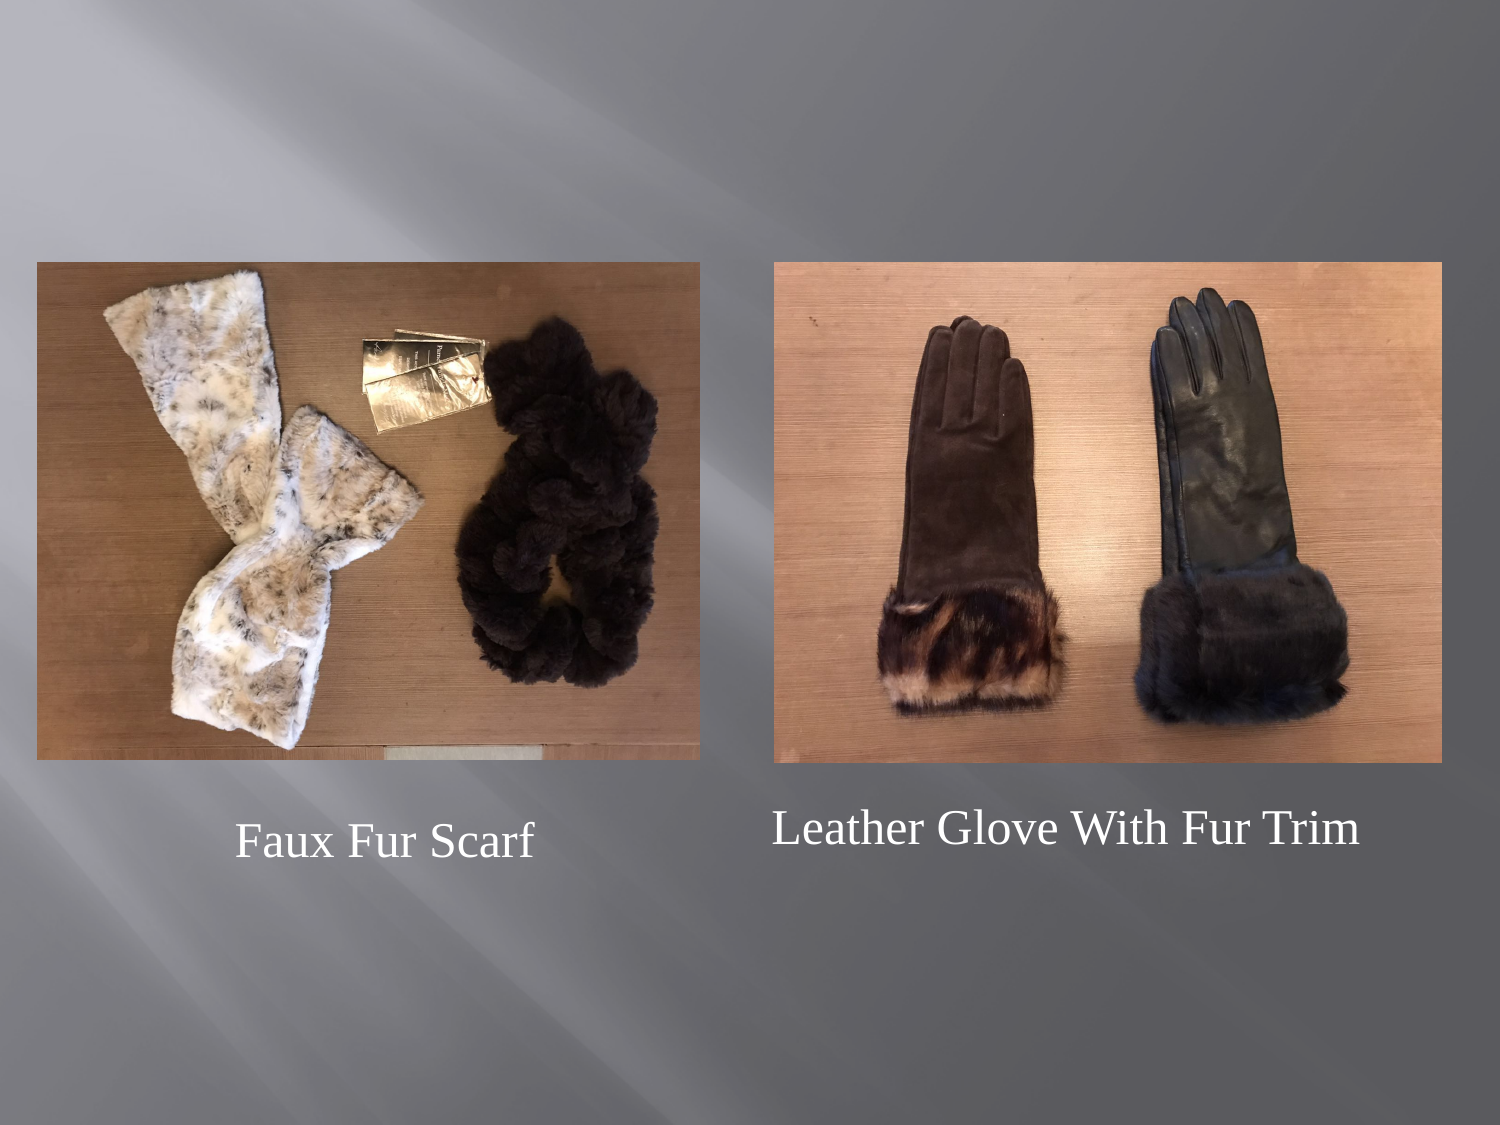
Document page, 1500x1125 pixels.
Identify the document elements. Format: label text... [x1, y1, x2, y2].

text_box Faux Fur Scarf [219, 803, 550, 875]
picture [37, 262, 701, 760]
picture [774, 262, 1442, 763]
text_box Leather Glove With Fur Trim [756, 787, 1376, 863]
